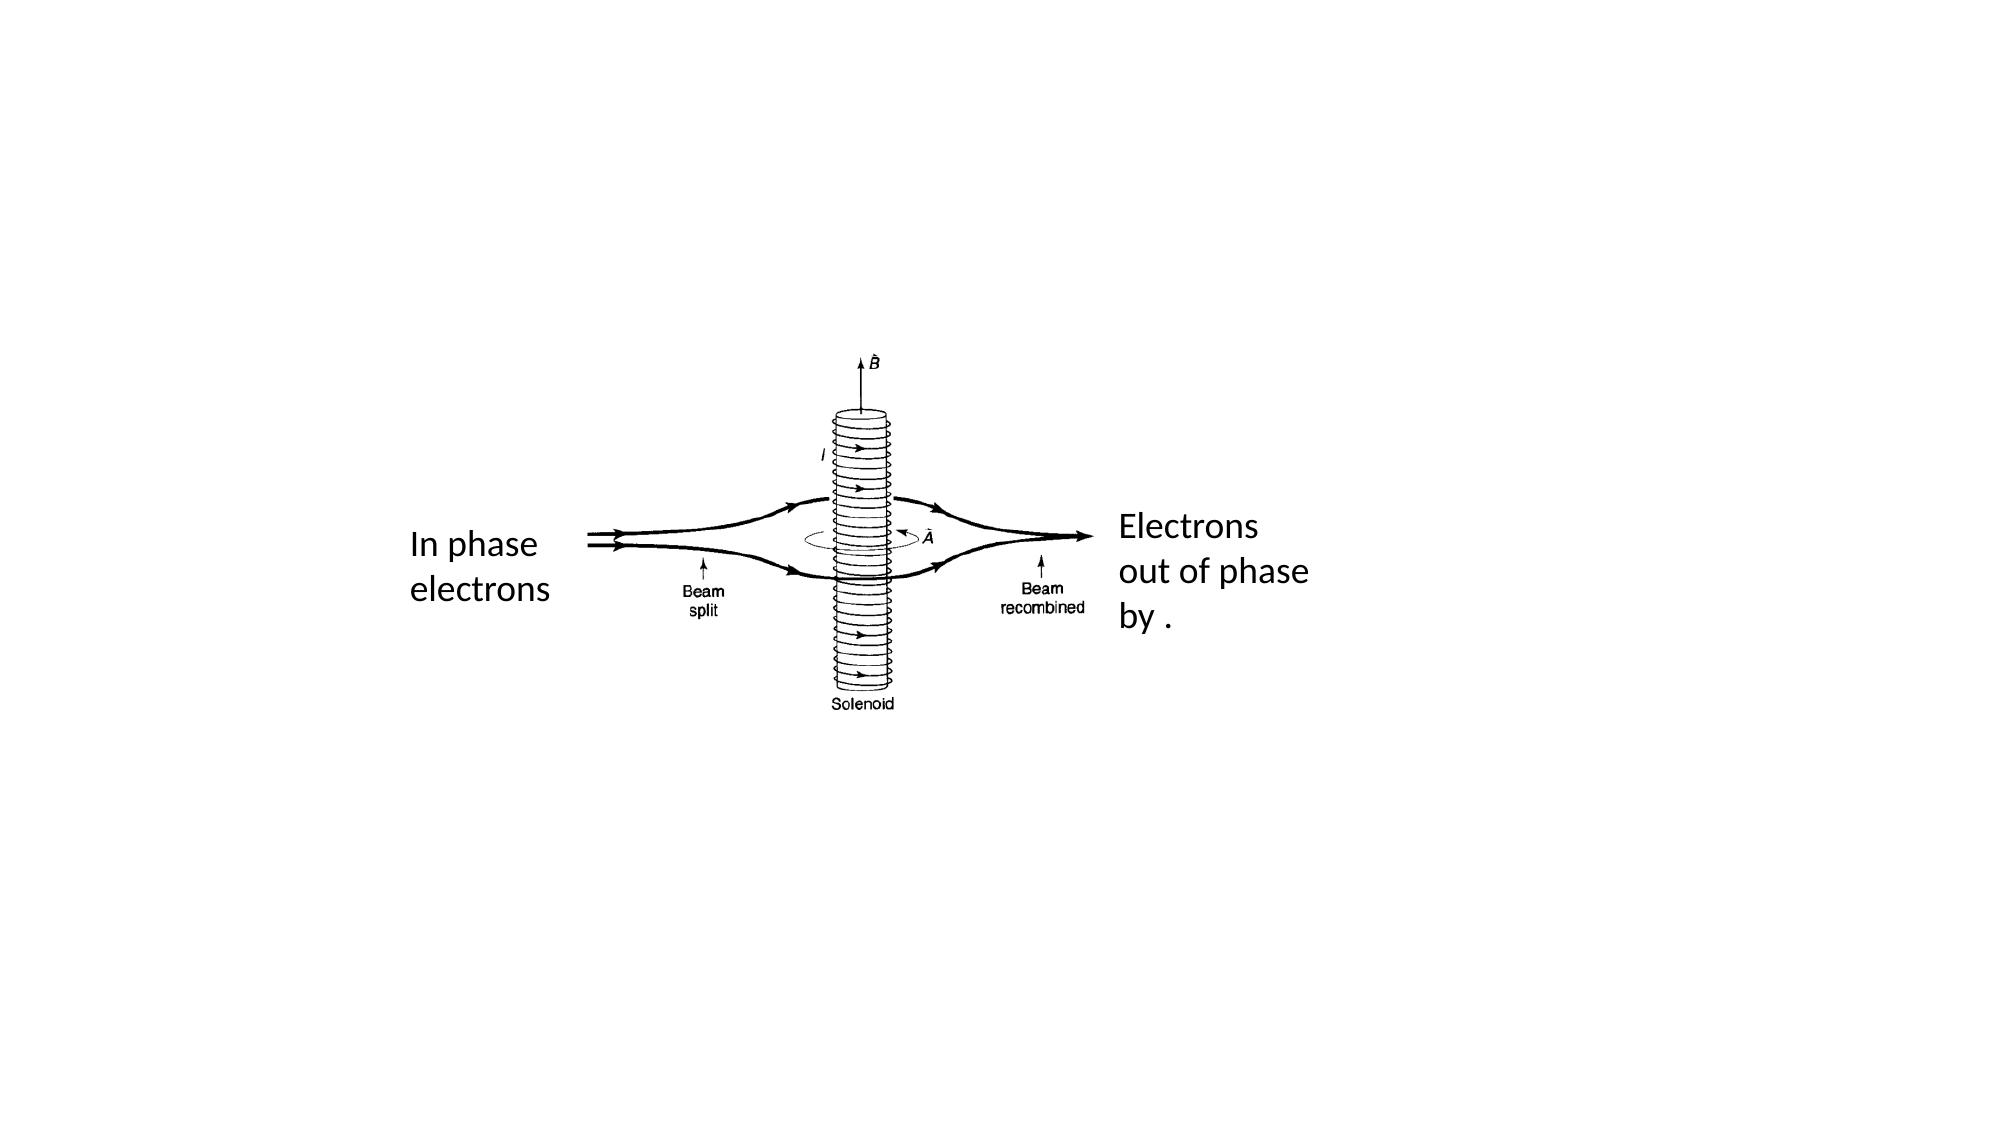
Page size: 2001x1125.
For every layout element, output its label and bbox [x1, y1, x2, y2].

text_box [394, 344, 1325, 715]
